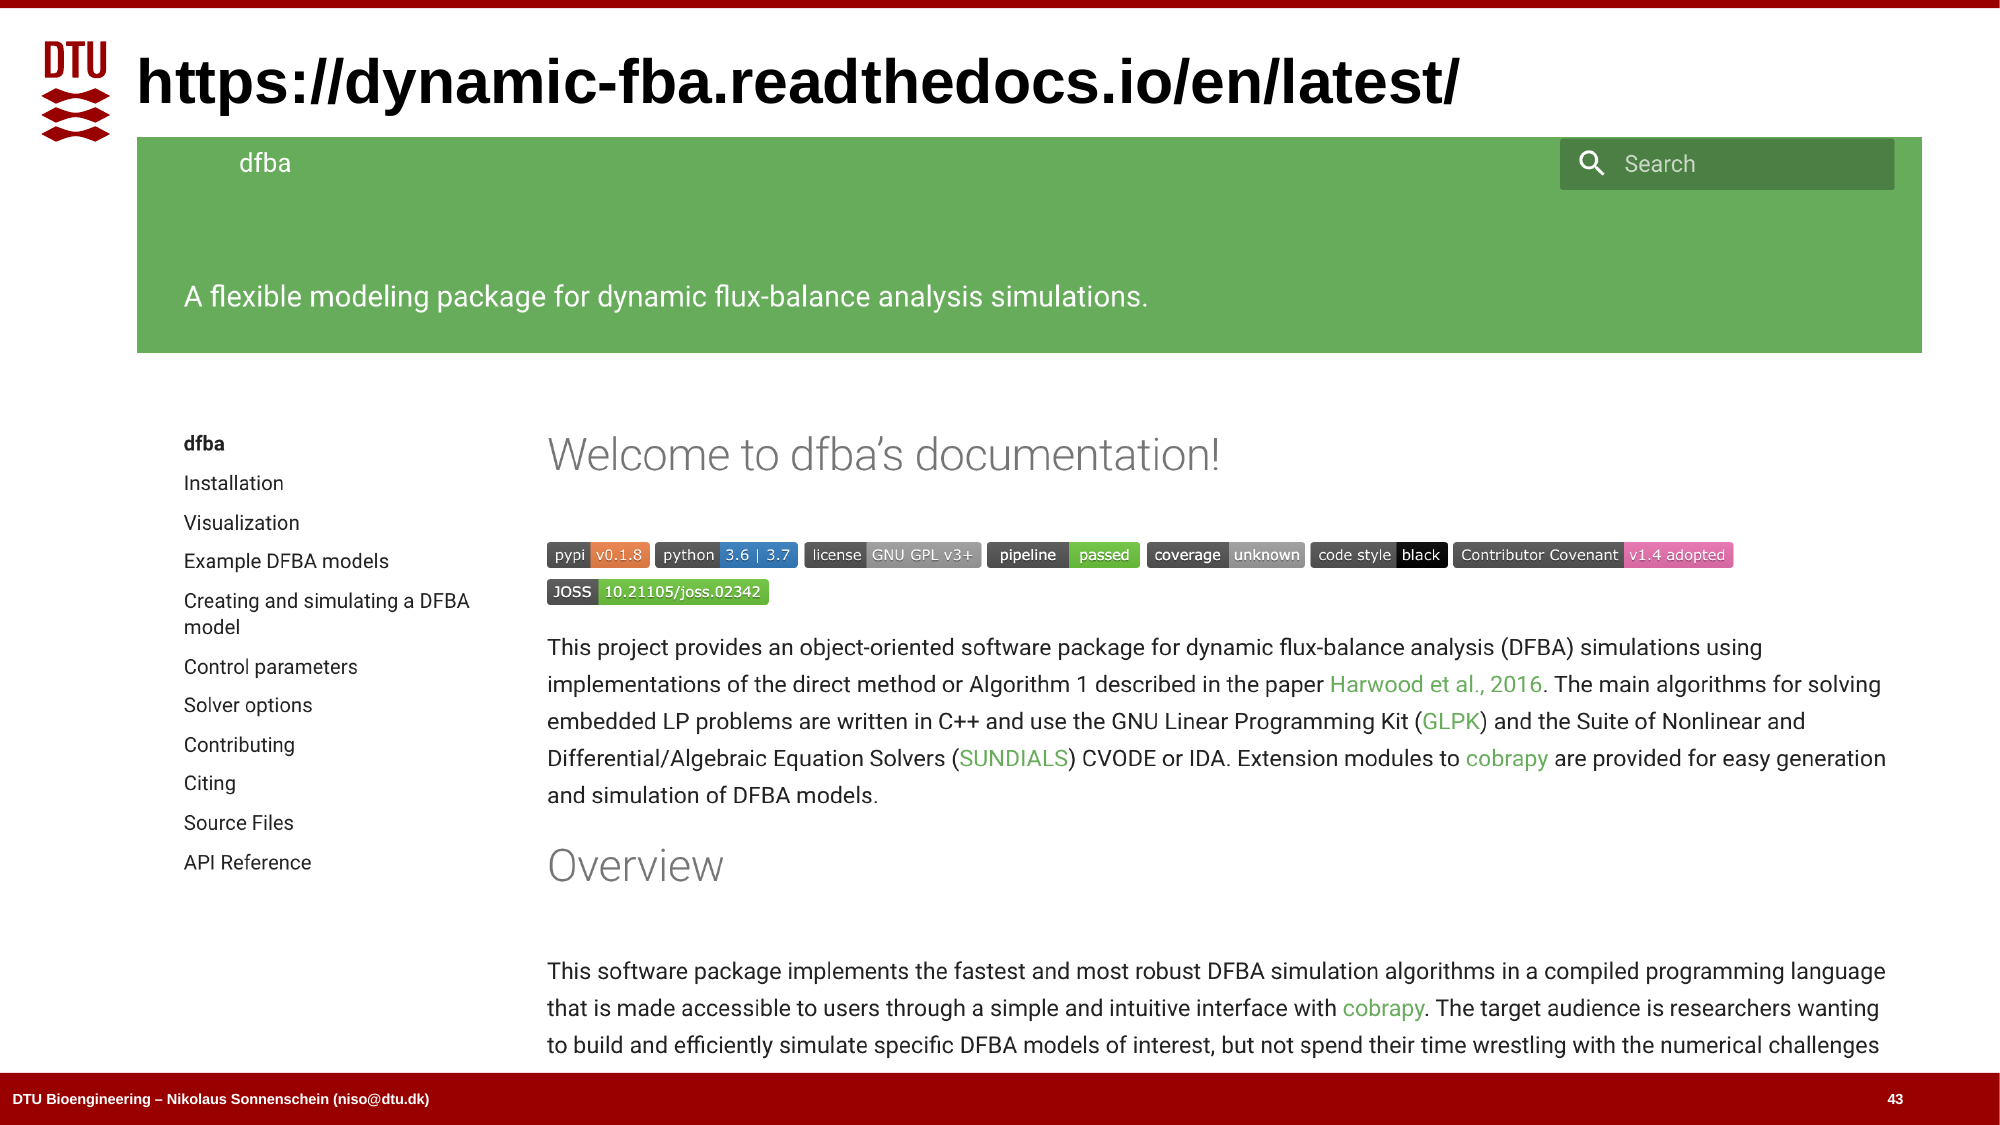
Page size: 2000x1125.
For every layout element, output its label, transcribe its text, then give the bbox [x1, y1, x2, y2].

picture [137, 136, 1923, 1062]
title https://dynamic-fba.readthedocs.io/en/latest/ [136, 41, 1665, 137]
slide_number 43 [1887, 1073, 2000, 1125]
